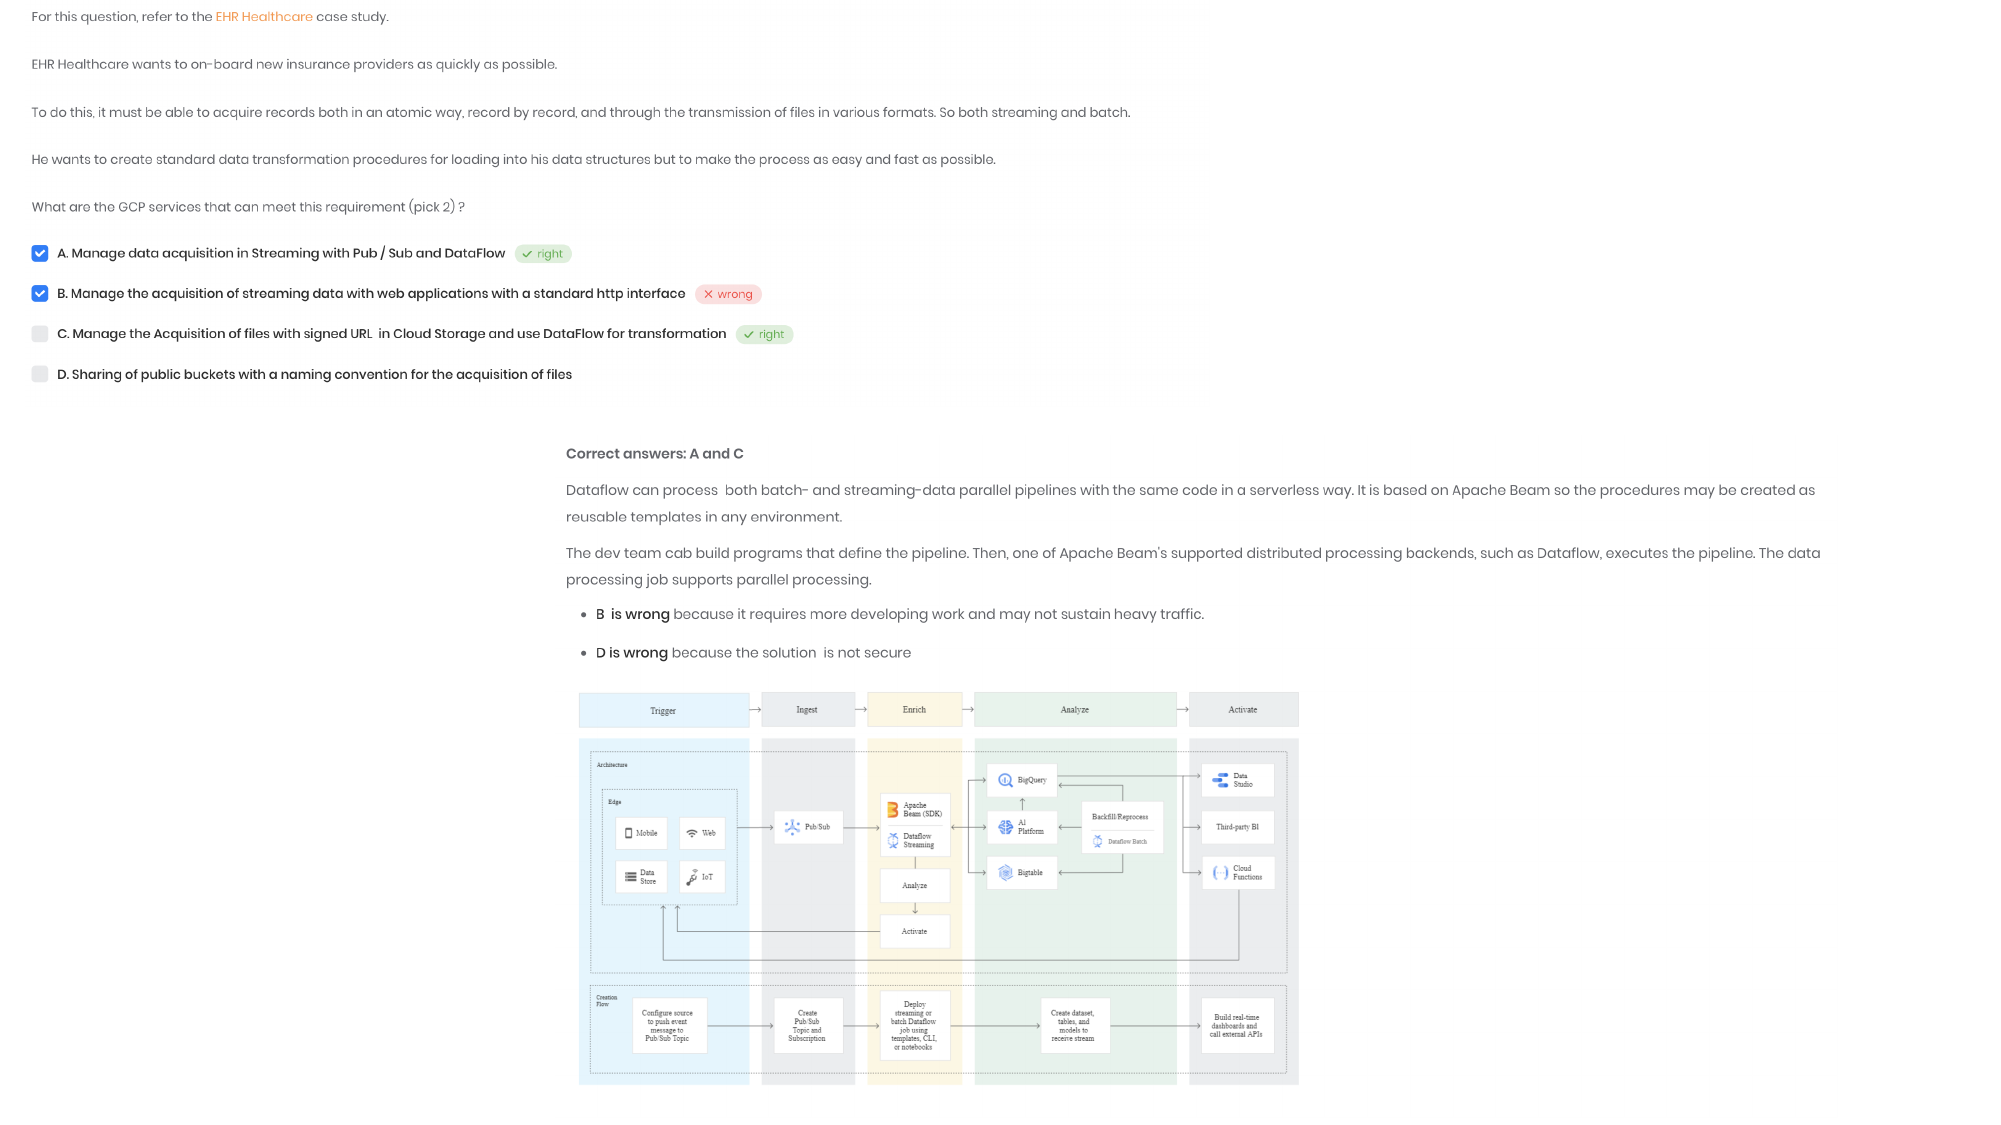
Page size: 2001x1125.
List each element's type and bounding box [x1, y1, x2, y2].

picture [25, 0, 1210, 407]
picture [555, 435, 1838, 1118]
